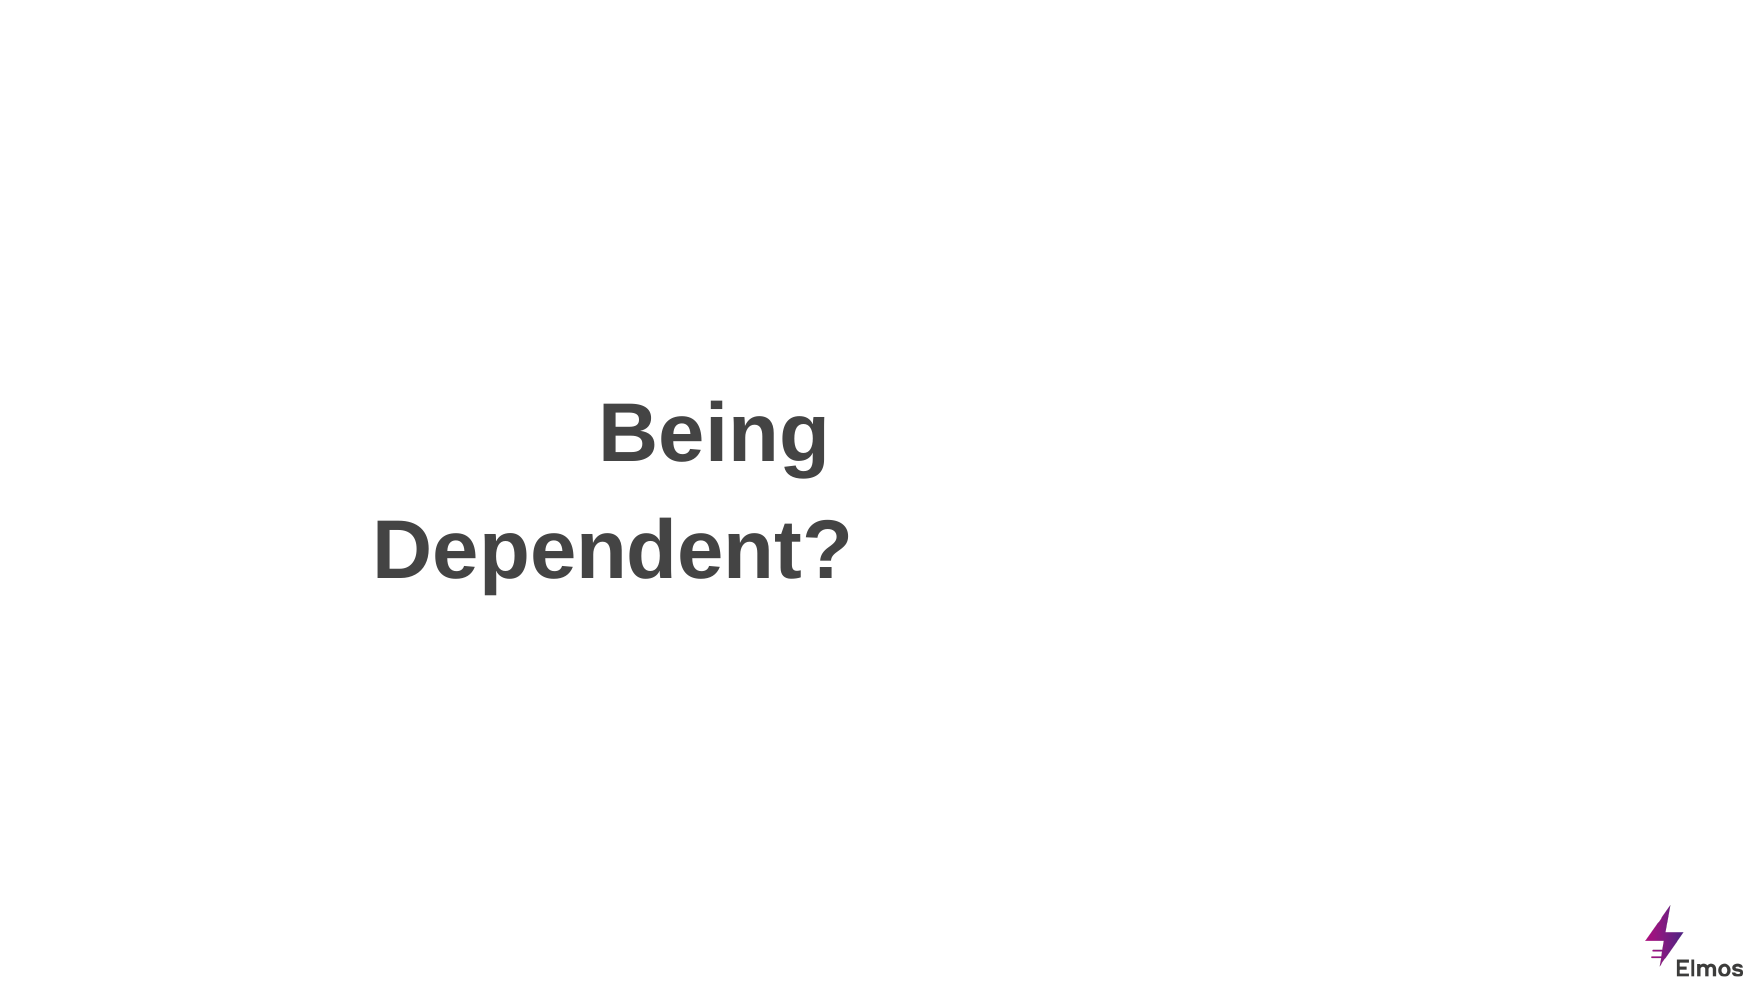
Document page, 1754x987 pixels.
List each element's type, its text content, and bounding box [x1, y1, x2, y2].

picture [1645, 905, 1743, 977]
list Being Dependent? [251, 378, 854, 589]
